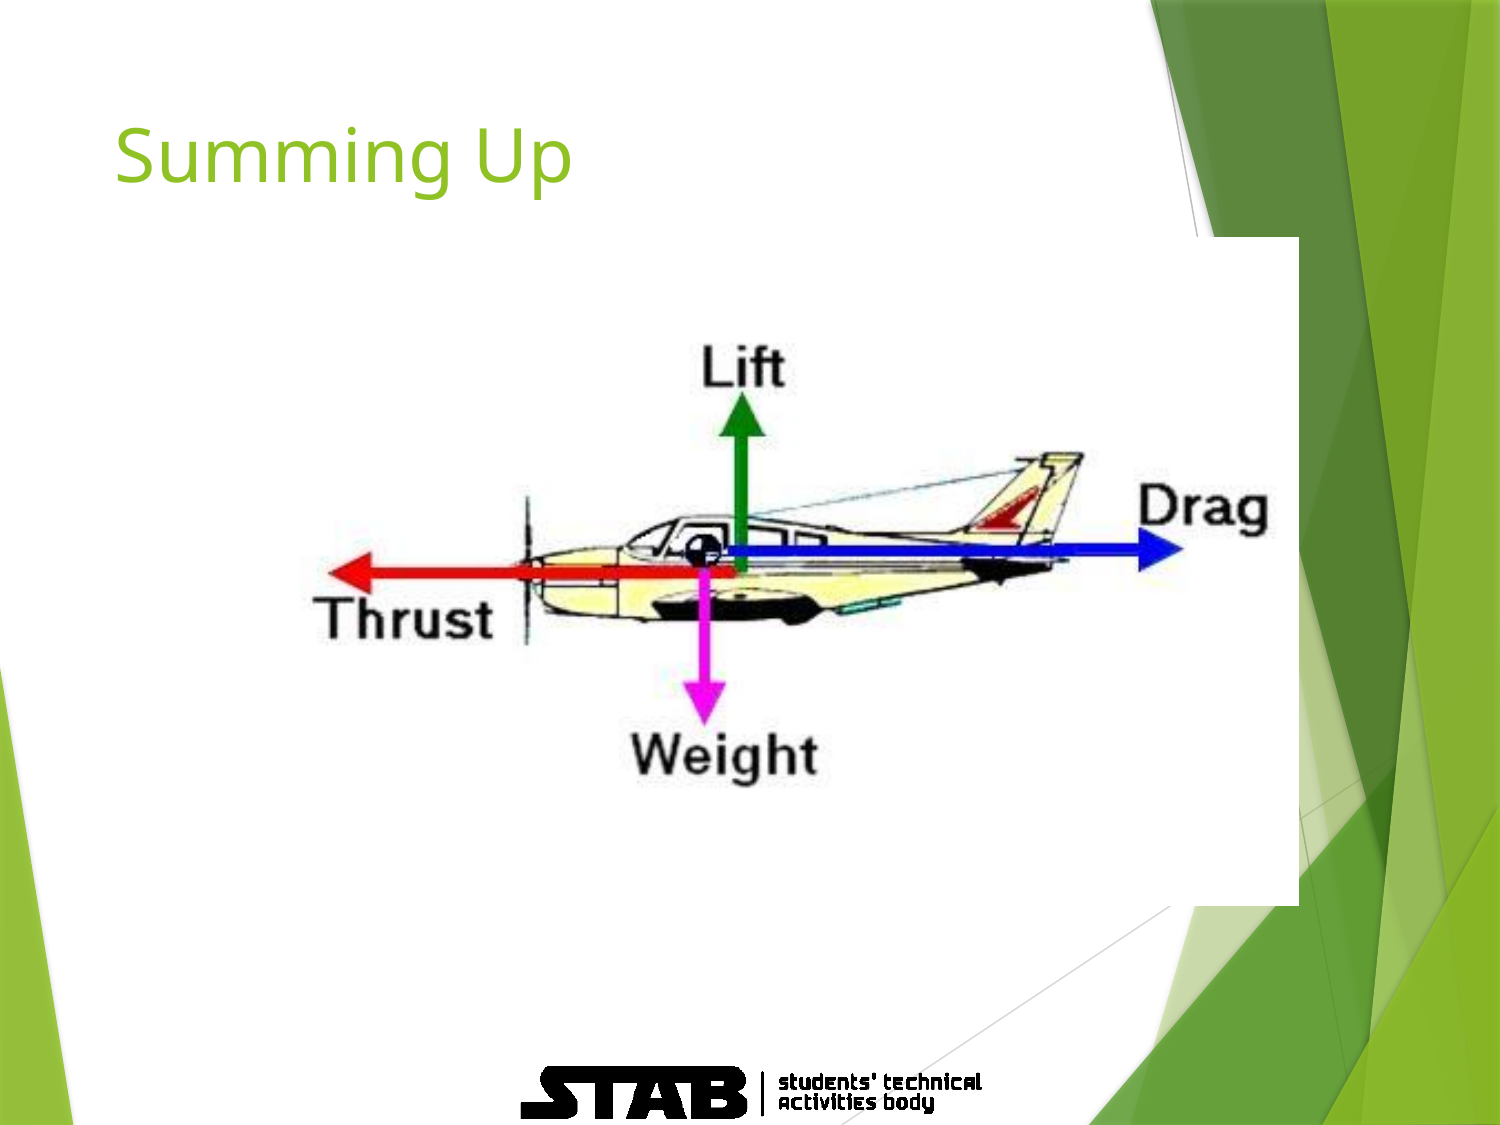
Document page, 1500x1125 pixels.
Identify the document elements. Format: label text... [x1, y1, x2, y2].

picture [511, 1055, 1001, 1125]
title Summing Up [99, 99, 1142, 317]
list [299, 236, 1299, 906]
